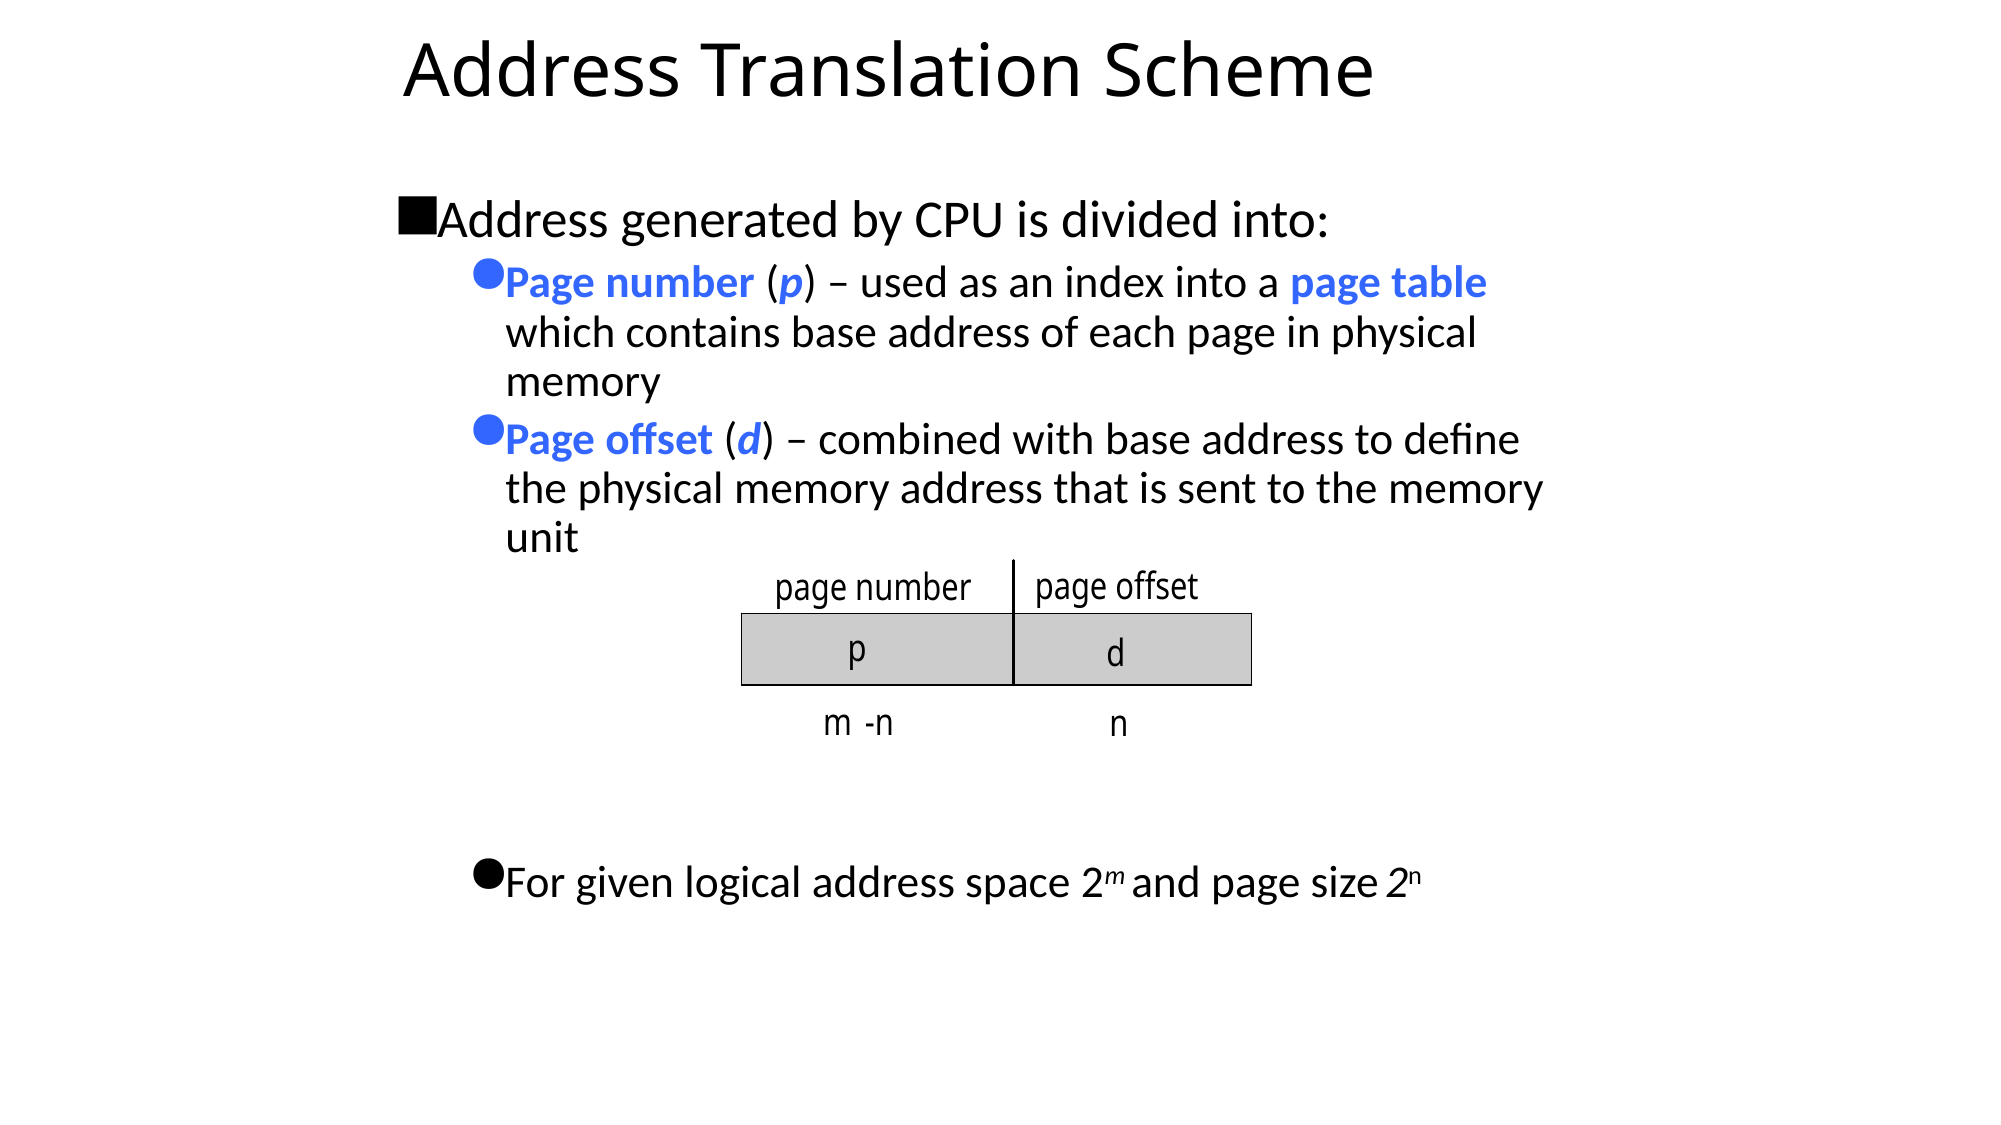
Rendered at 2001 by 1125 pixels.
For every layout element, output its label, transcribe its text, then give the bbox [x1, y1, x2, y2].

picture [725, 552, 1275, 754]
list Address generated by CPU is divided into: Page number (p) – used as an index into a page table which contains base address of each page in physical memory Page offset (d) – combined with base address to define the physical memory address that is sent to the memory unit For given logical address space 2m and page size 2n [387, 184, 1586, 920]
title Address Translation Scheme [388, 24, 1675, 120]
